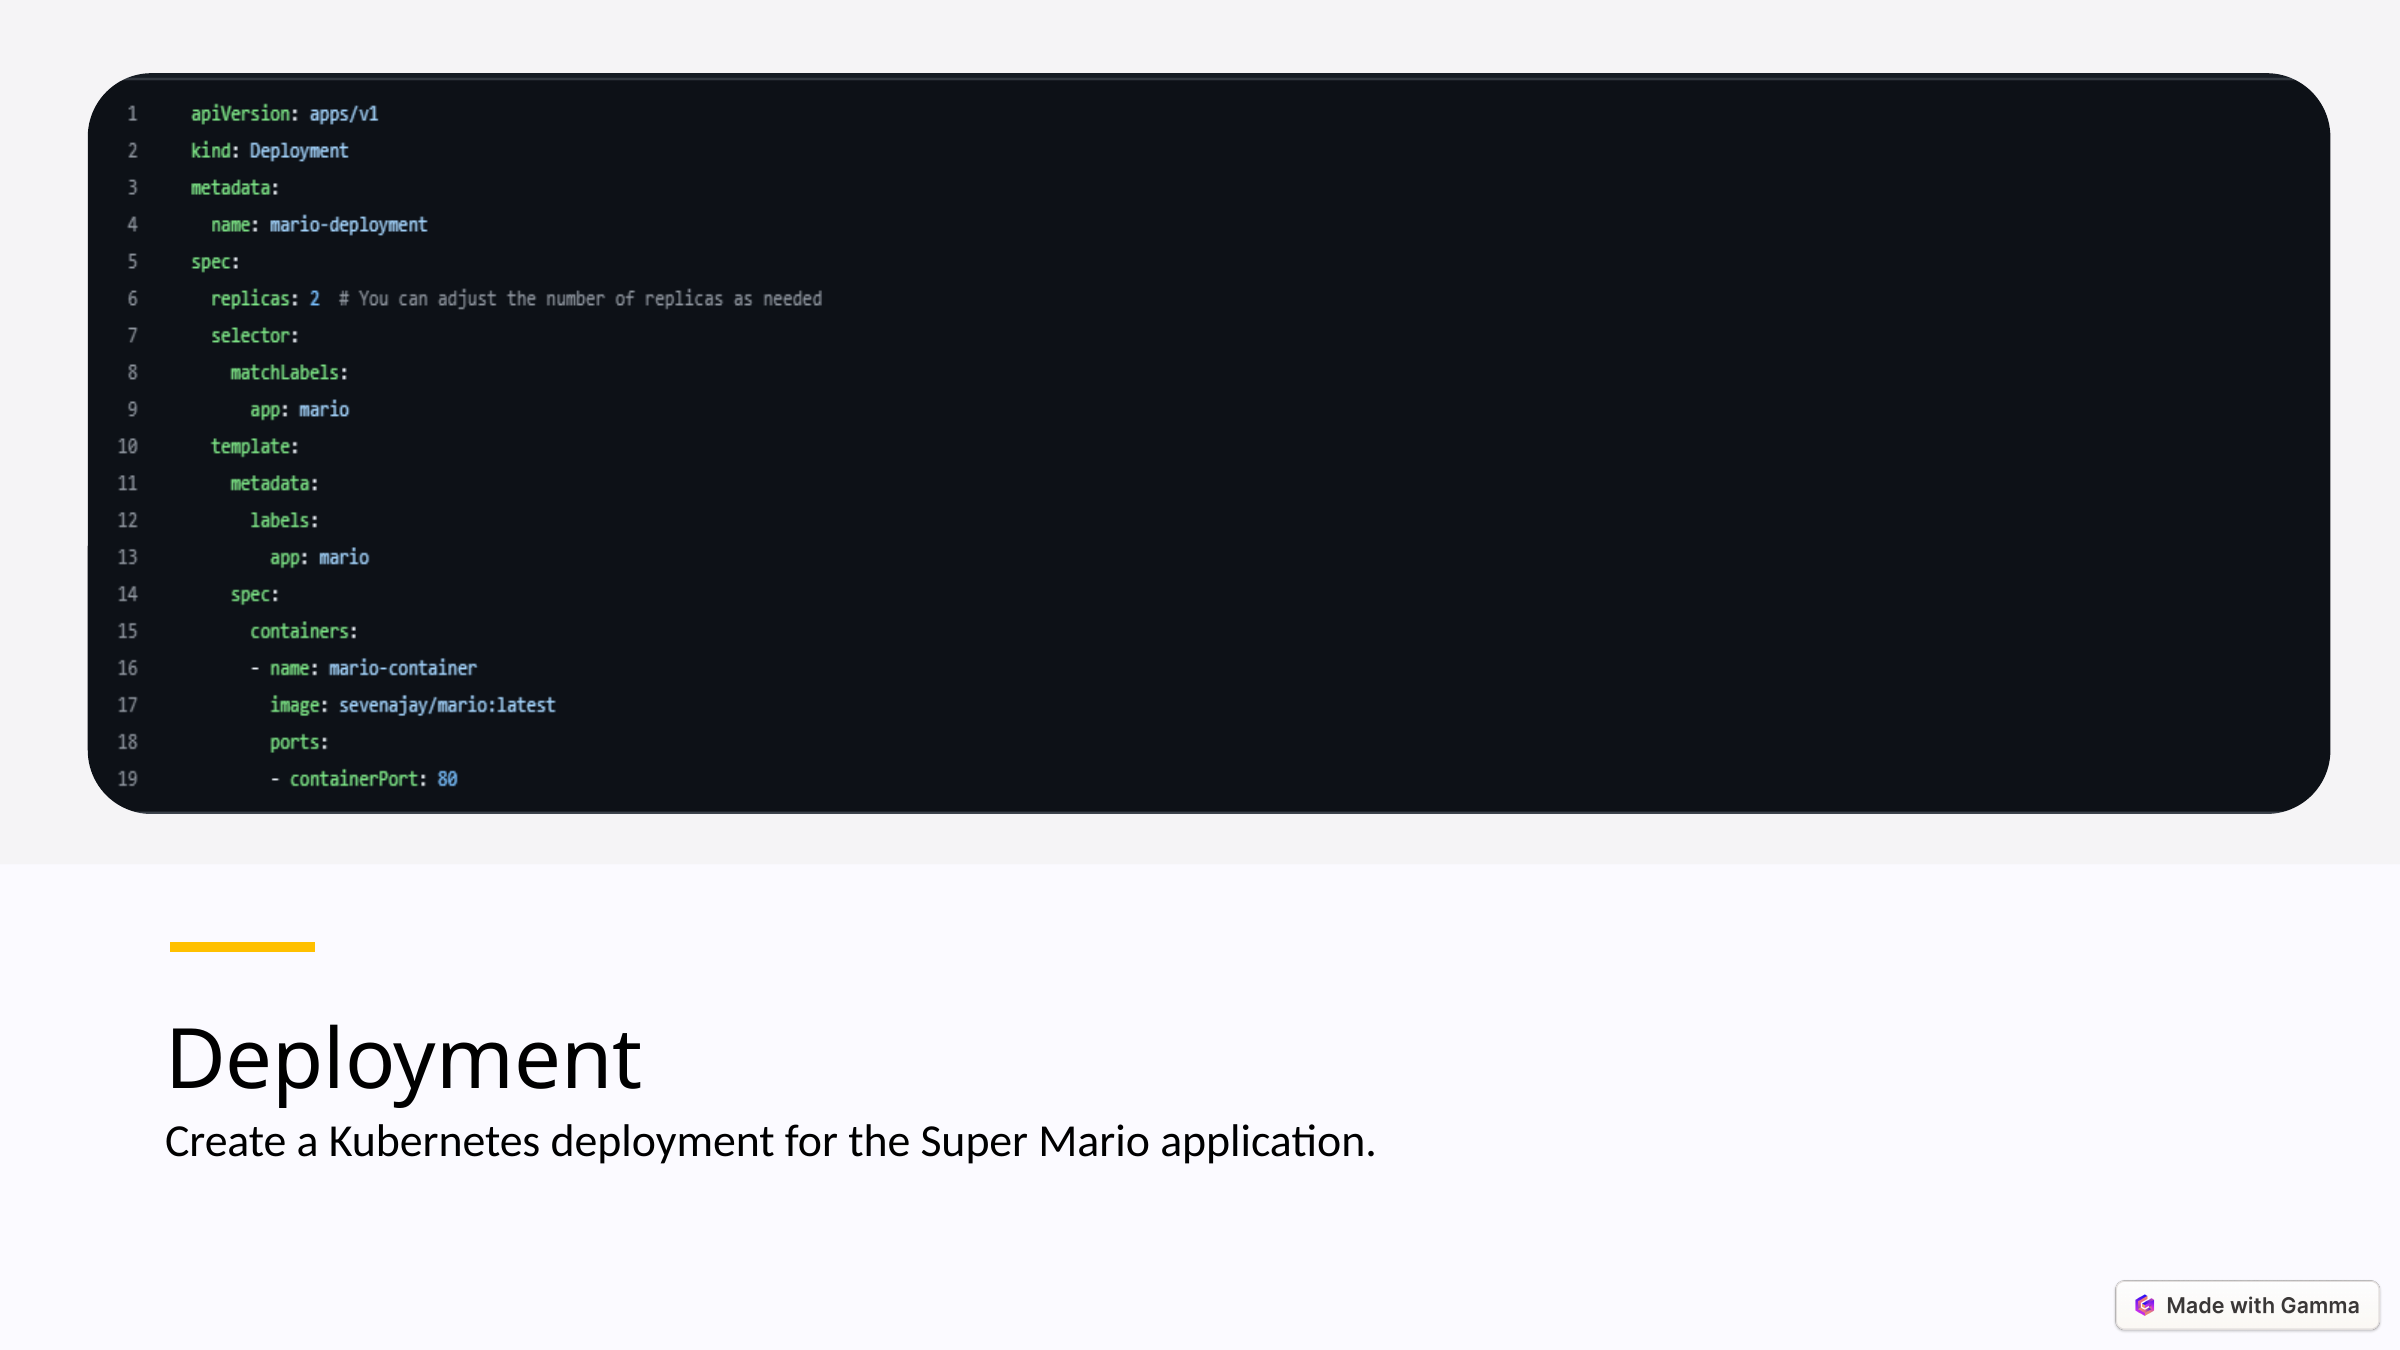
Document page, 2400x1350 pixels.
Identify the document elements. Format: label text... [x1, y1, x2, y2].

text_box Deployment [150, 998, 2140, 1116]
text_box [0, 0, 2400, 865]
picture [2106, 1271, 2389, 1339]
text_box Create a Kubernetes deployment for the Super Mario application. [150, 1116, 2140, 1225]
picture [87, 73, 2331, 814]
